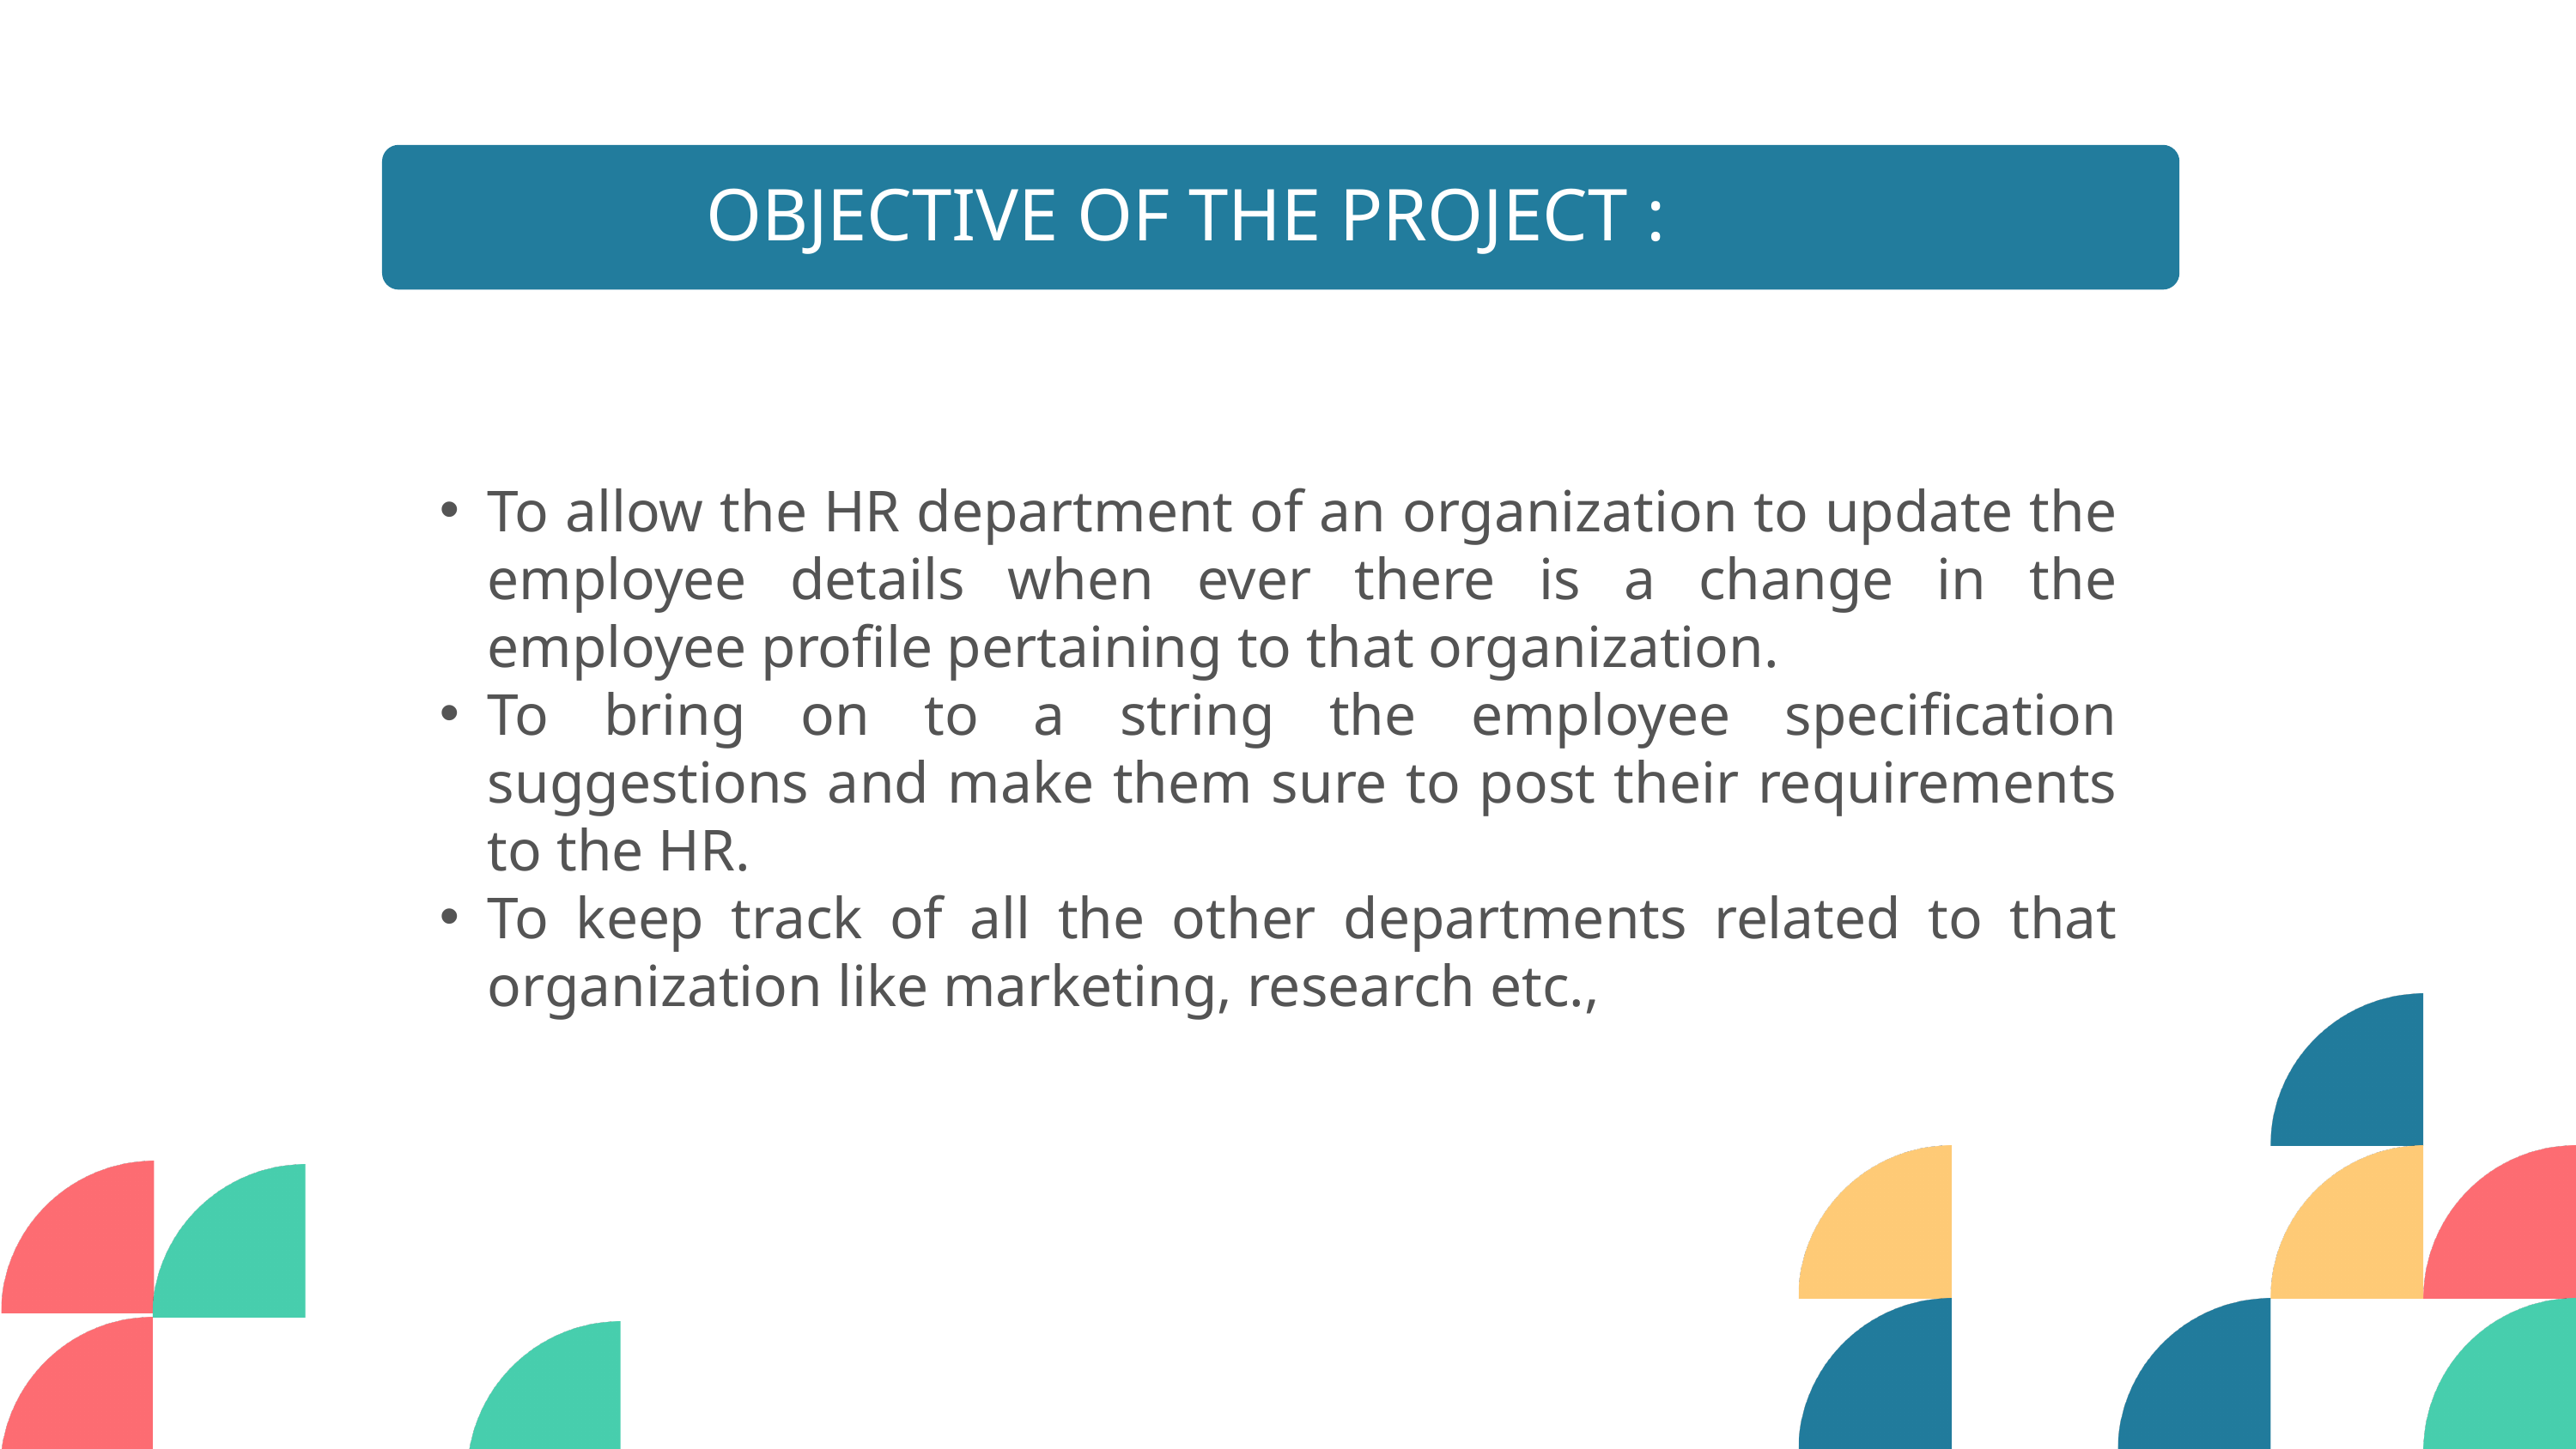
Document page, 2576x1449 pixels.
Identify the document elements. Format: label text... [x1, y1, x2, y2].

text_box [1798, 1145, 1952, 1298]
text_box [2270, 1145, 2424, 1299]
text_box [1, 1161, 155, 1314]
text_box To allow the HR department of an organization to update the employee details when ever there is a change in the employee profile pertaining to that organization. To bring on to a string the employee specification suggestions and make them sure to post their requirements to the HR. To keep track of all the other departments related to that organization like marketing, research etc., [391, 475, 2118, 1086]
text_box [2117, 1298, 2271, 1449]
text_box [0, 1317, 153, 1449]
text_box [1798, 1298, 1952, 1449]
text_box [152, 1164, 306, 1318]
text_box [2424, 1145, 2576, 1298]
text_box [2270, 993, 2424, 1145]
text_box [2423, 1298, 2576, 1449]
text_box [467, 1321, 621, 1449]
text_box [381, 144, 2180, 290]
